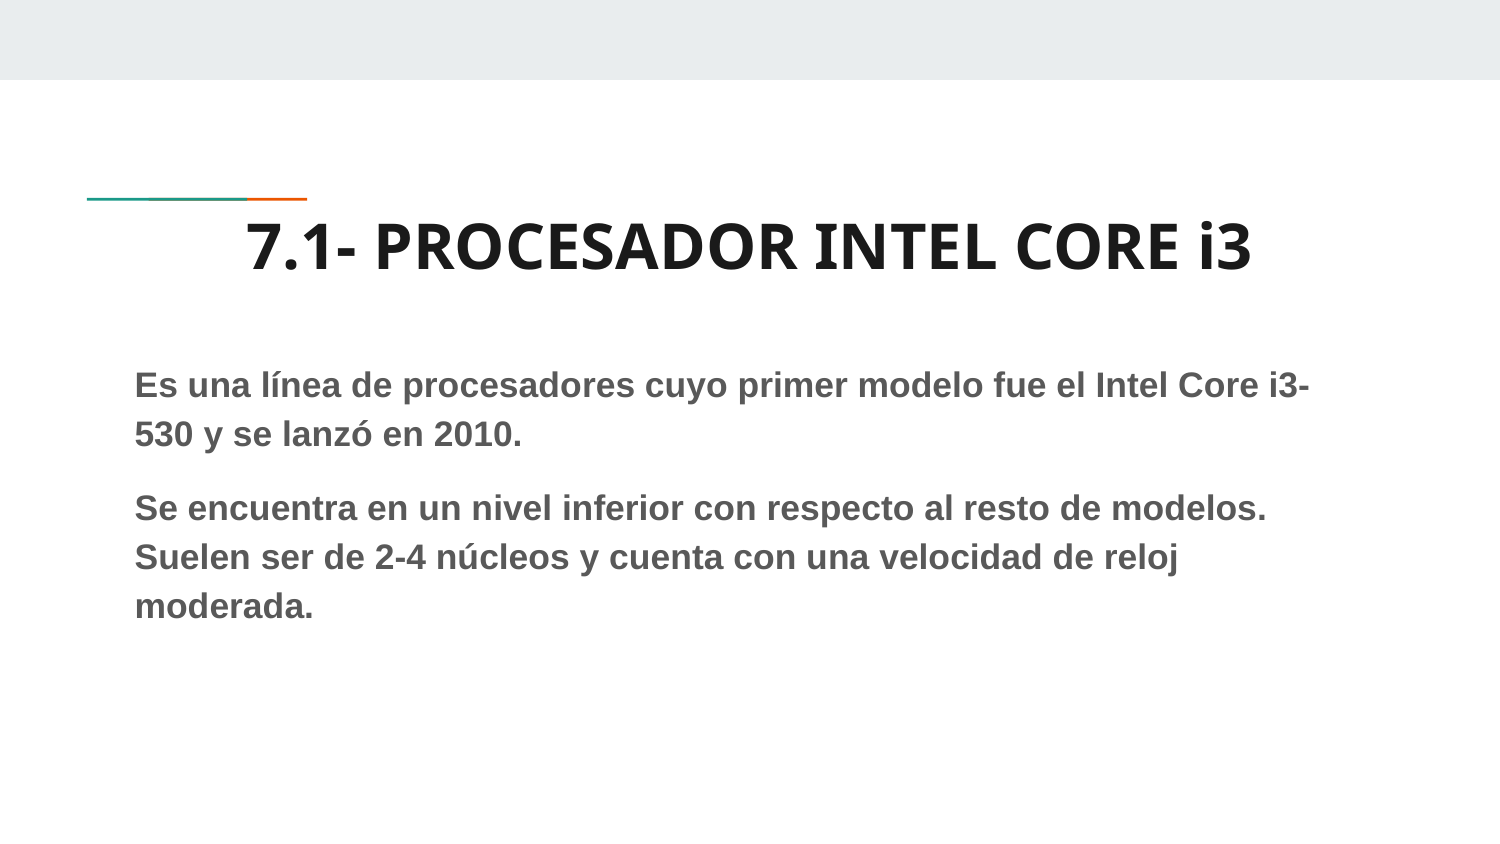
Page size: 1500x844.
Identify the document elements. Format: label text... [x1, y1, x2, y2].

list Es una línea de procesadores cuyo primer modelo fue el Intel Core i3-530 y se lanzó en 2010. Se encuentra en un nivel inferior con respecto al resto de modelos. Suelen ser de 2-4 núcleos y cuenta con una velocidad de reloj moderada. [119, 341, 1381, 712]
title 7.1- PROCESADOR INTEL CORE i3 [119, 191, 1381, 280]
